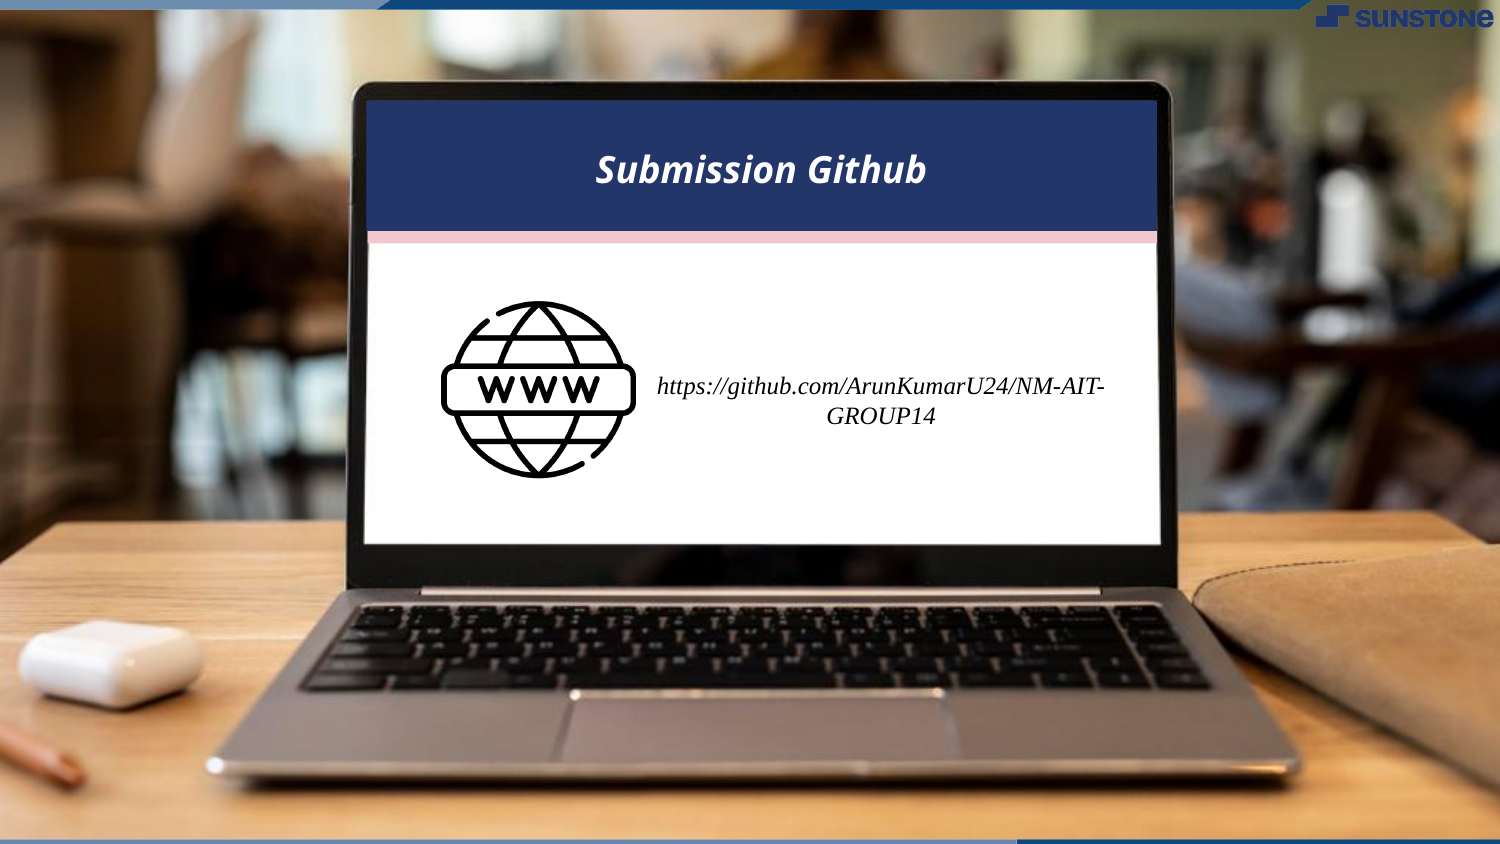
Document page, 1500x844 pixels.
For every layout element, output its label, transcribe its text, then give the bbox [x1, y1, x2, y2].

picture [0, 0, 1500, 844]
list https://github.com/ArunKumarU24/NM-AIT-GROUP14 [602, 154, 1160, 645]
list Submission Github [432, 131, 1091, 206]
